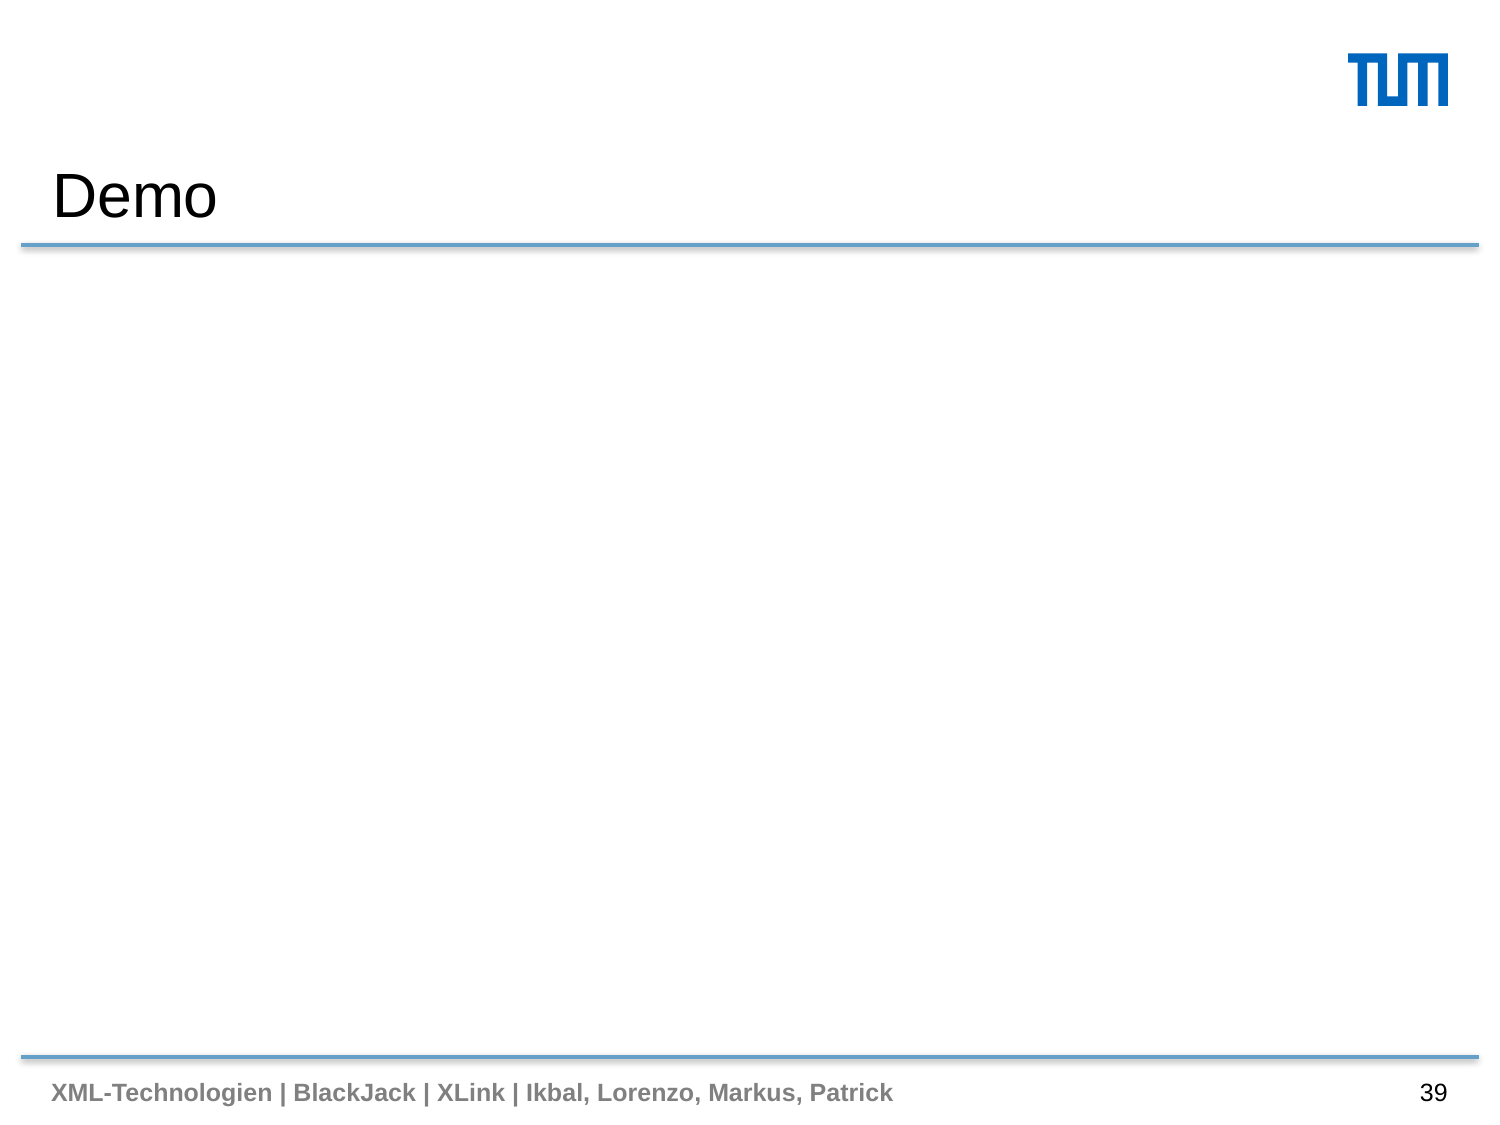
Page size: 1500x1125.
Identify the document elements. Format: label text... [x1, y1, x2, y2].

slide_number 39 [1112, 1067, 1448, 1122]
title Demo [52, 162, 1449, 231]
footer XML-Technologien | BlackJack | XLink | Ikbal, Lorenzo, Markus, Patrick [51, 1067, 1112, 1122]
